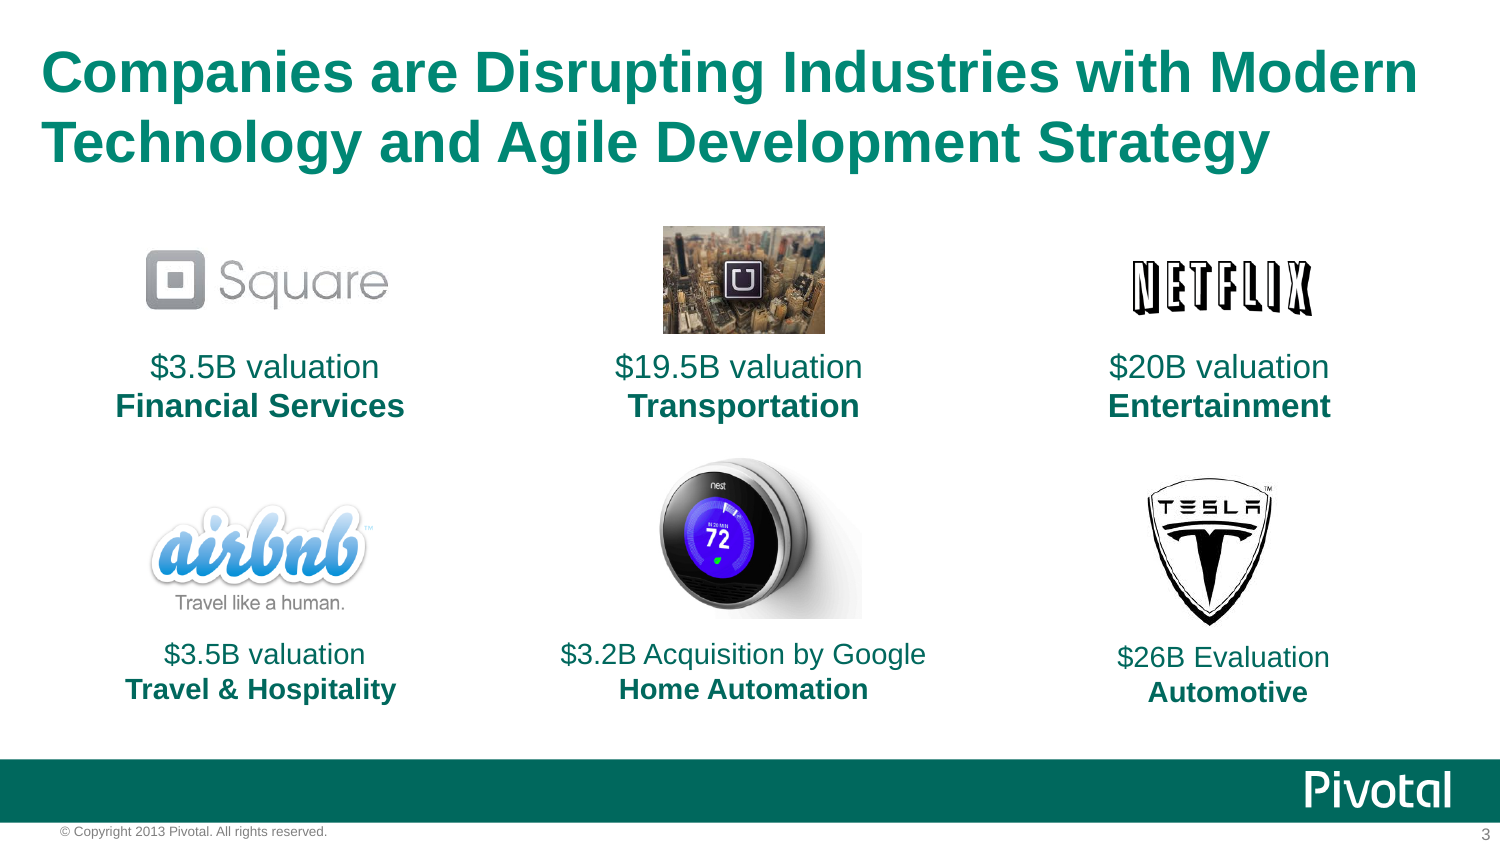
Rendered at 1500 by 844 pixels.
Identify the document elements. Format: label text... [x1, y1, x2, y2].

picture [1132, 260, 1312, 316]
text_box Companies are Disrupting Industries with Modern Technology and Agile Development Strategy [26, 27, 1470, 106]
text_box $3.5B valuation Travel & Hospitality [66, 627, 464, 714]
picture [612, 452, 862, 619]
text_box $3.5B valuation Financial Services [28, 337, 503, 434]
picture [1098, 468, 1321, 635]
picture [662, 225, 826, 334]
text_box $20B valuation Entertainment [1057, 337, 1391, 434]
text_box $19.5B valuation Transportation [590, 337, 898, 434]
picture [144, 498, 376, 623]
picture [133, 221, 401, 337]
picture [1304, 768, 1452, 811]
text_box $26B Evaluation Automotive [1051, 630, 1405, 717]
text_box $3.2B Acquisition by Google Home Automation [511, 627, 977, 714]
